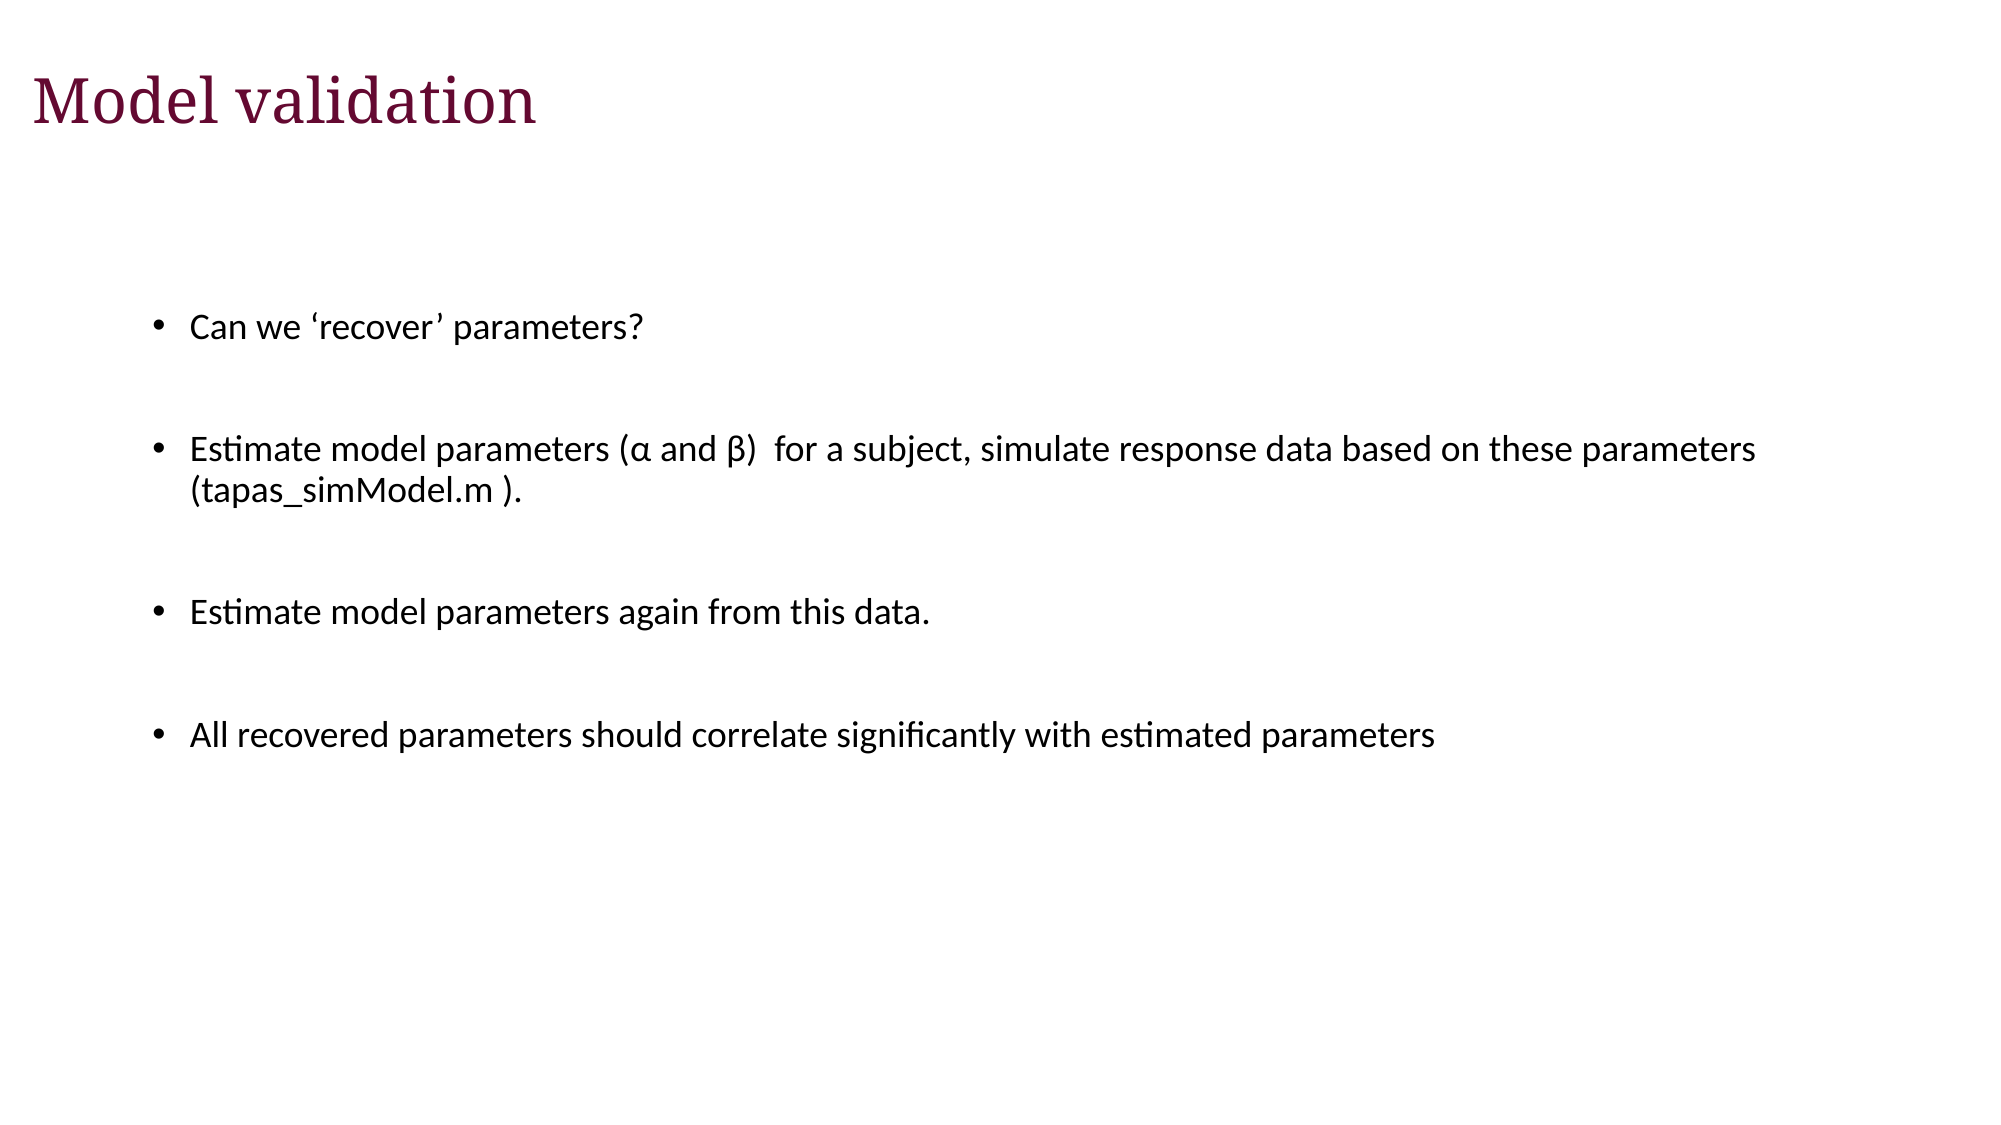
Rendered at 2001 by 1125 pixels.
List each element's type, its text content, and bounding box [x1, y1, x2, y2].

list Can we ‘recover’ parameters? Estimate model parameters (α and β) for a subject, simulate response data based on these parameters (tapas_simModel.m ). Estimate model parameters again from this data. All recovered parameters should correlate significantly with estimated parameters [137, 299, 1863, 1014]
text_box Model validation [18, 53, 554, 144]
